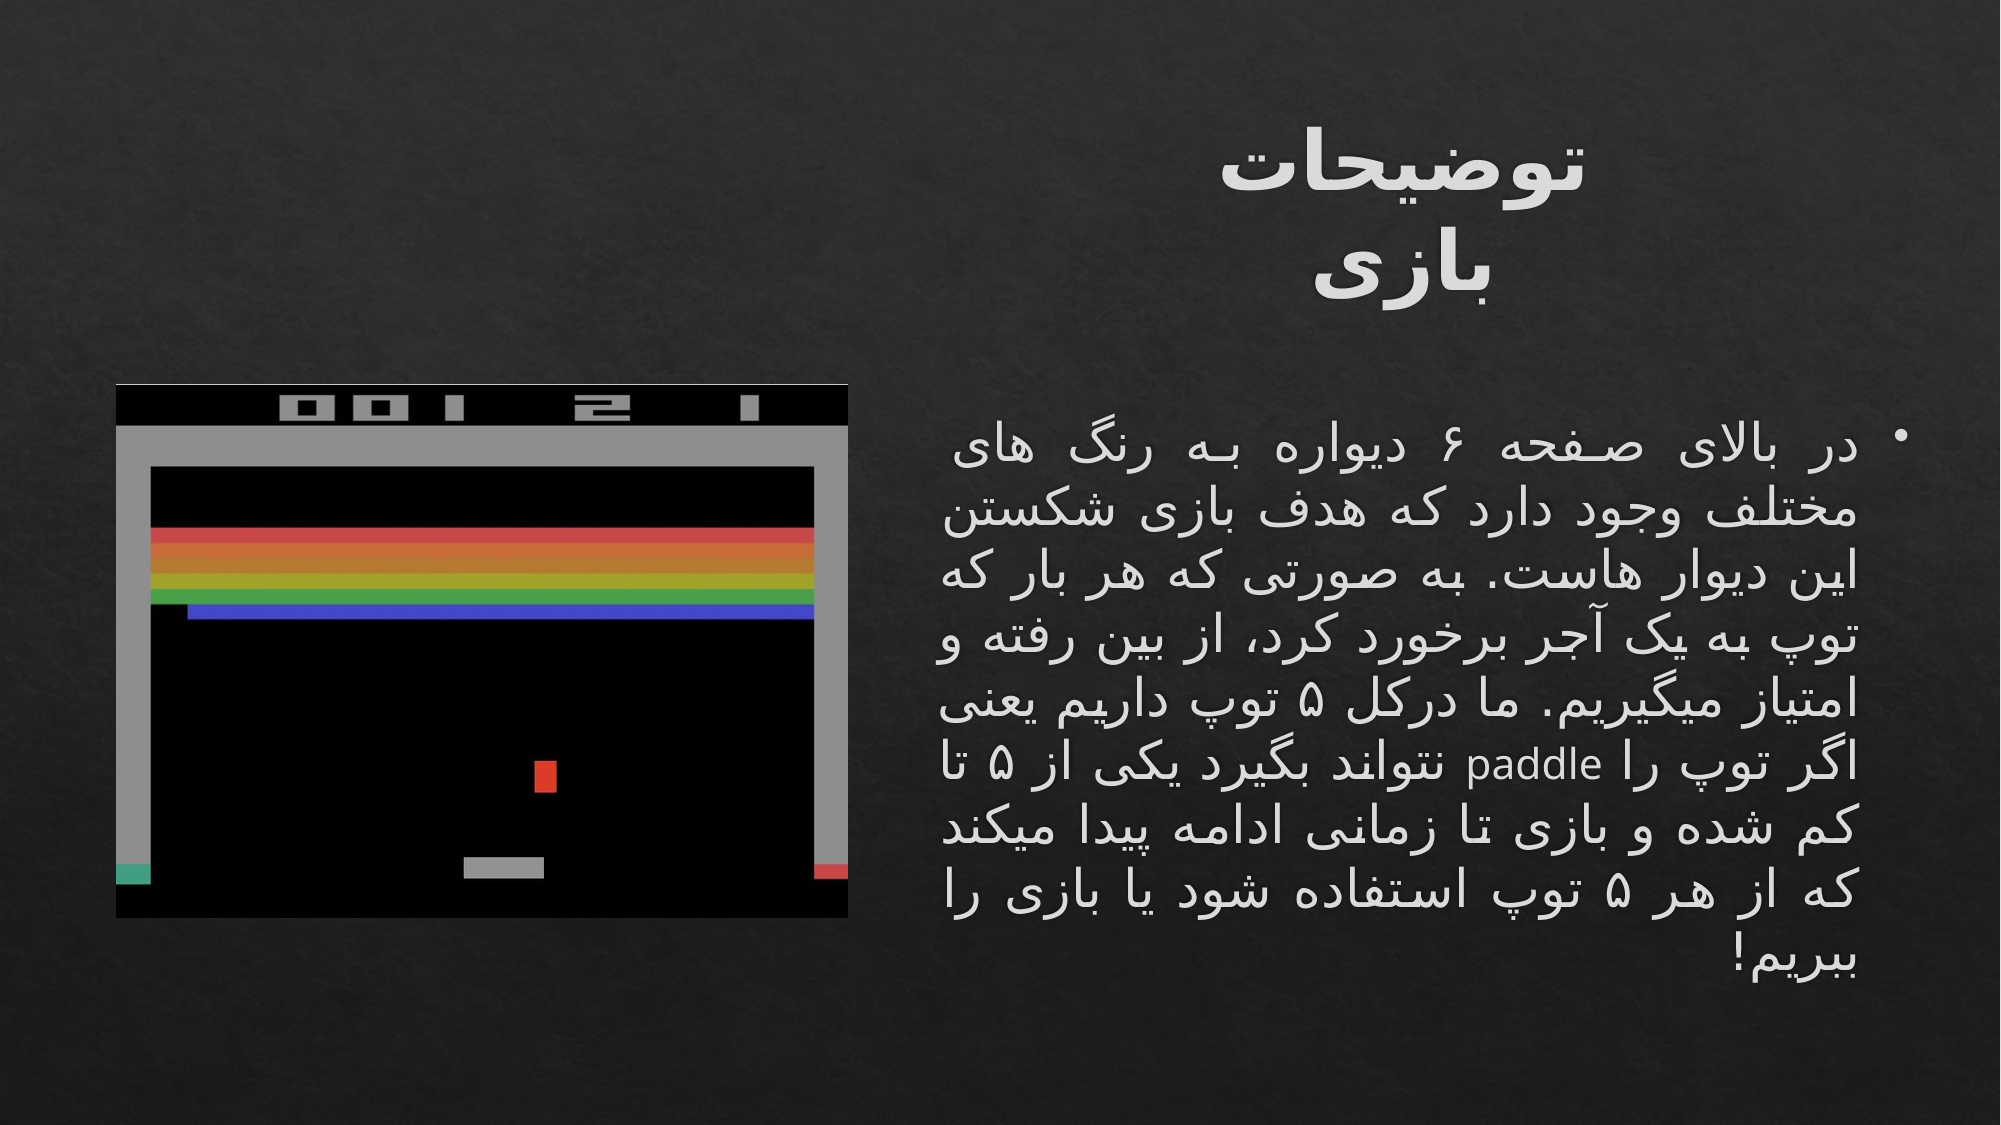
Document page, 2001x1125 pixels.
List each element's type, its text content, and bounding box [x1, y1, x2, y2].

list در بالای صفحه ۶ دیواره به رنگ های مختلف وجود دارد که هدف بازی شکستن این دیوار هاست. به صورتی که هر بار که توپ به یک آجر برخورد کرد، از بین رفته و امتیاز میگیریم. ما درکل ۵ توپ داریم یعنی اگر توپ را paddle نتواند بگیرد یکی از ۵ تا کم شده و بازی تا زمانی ادامه پیدا میکند که از هر ۵ توپ استفاده شود یا بازی را ببریم! [922, 400, 1923, 994]
picture [116, 384, 848, 918]
title توضیحات بازی [1099, 206, 1708, 315]
